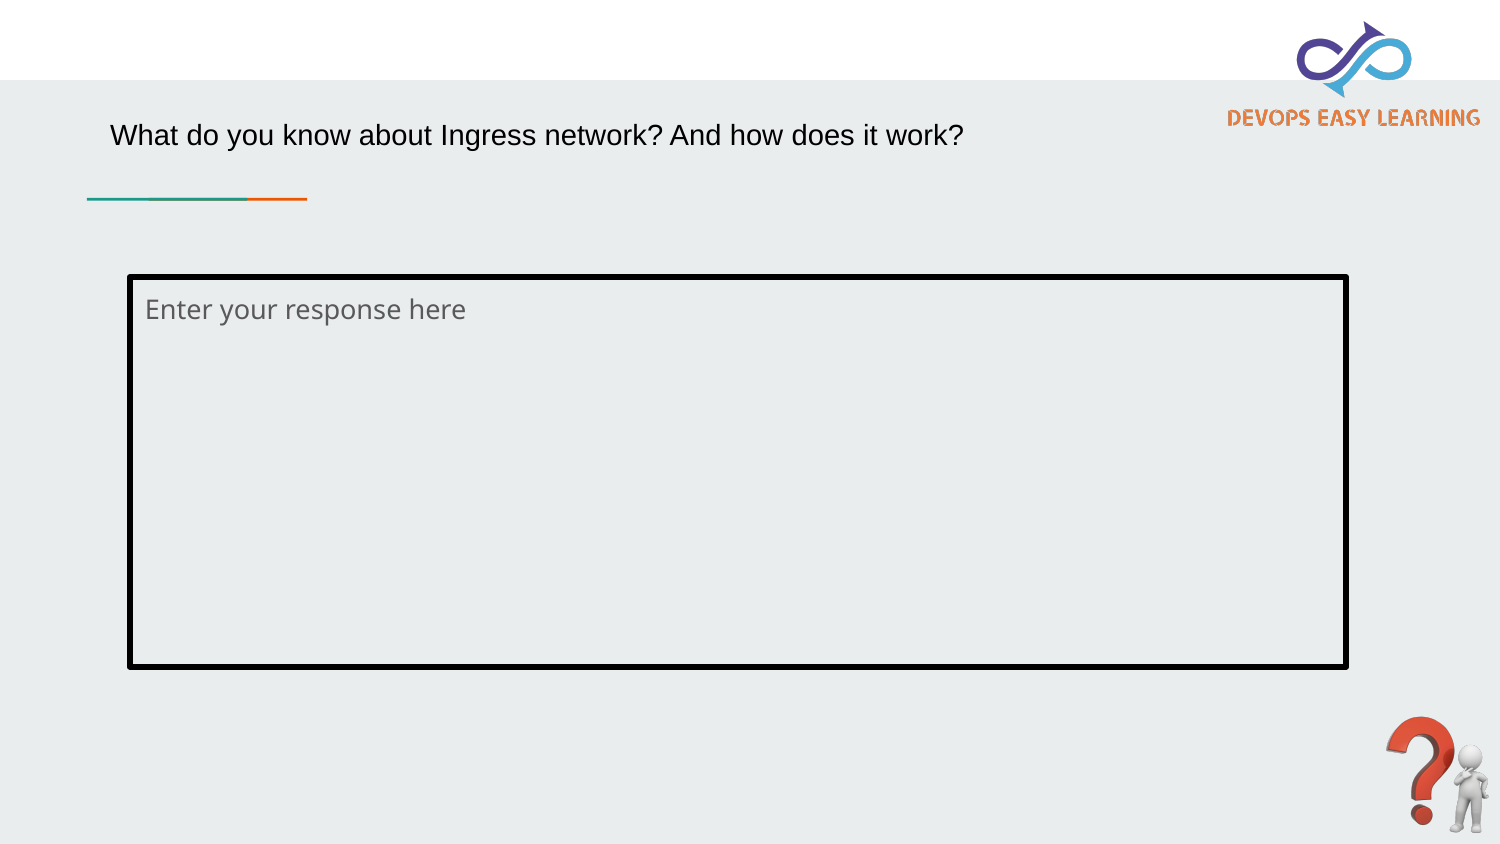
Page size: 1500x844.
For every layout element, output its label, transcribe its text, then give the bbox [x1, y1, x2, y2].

picture [1378, 706, 1500, 844]
text_box What do you know about Ingress network? And how does it work? [95, 101, 1226, 272]
picture [1216, 9, 1492, 148]
text_box Enter your response here [129, 277, 1346, 667]
